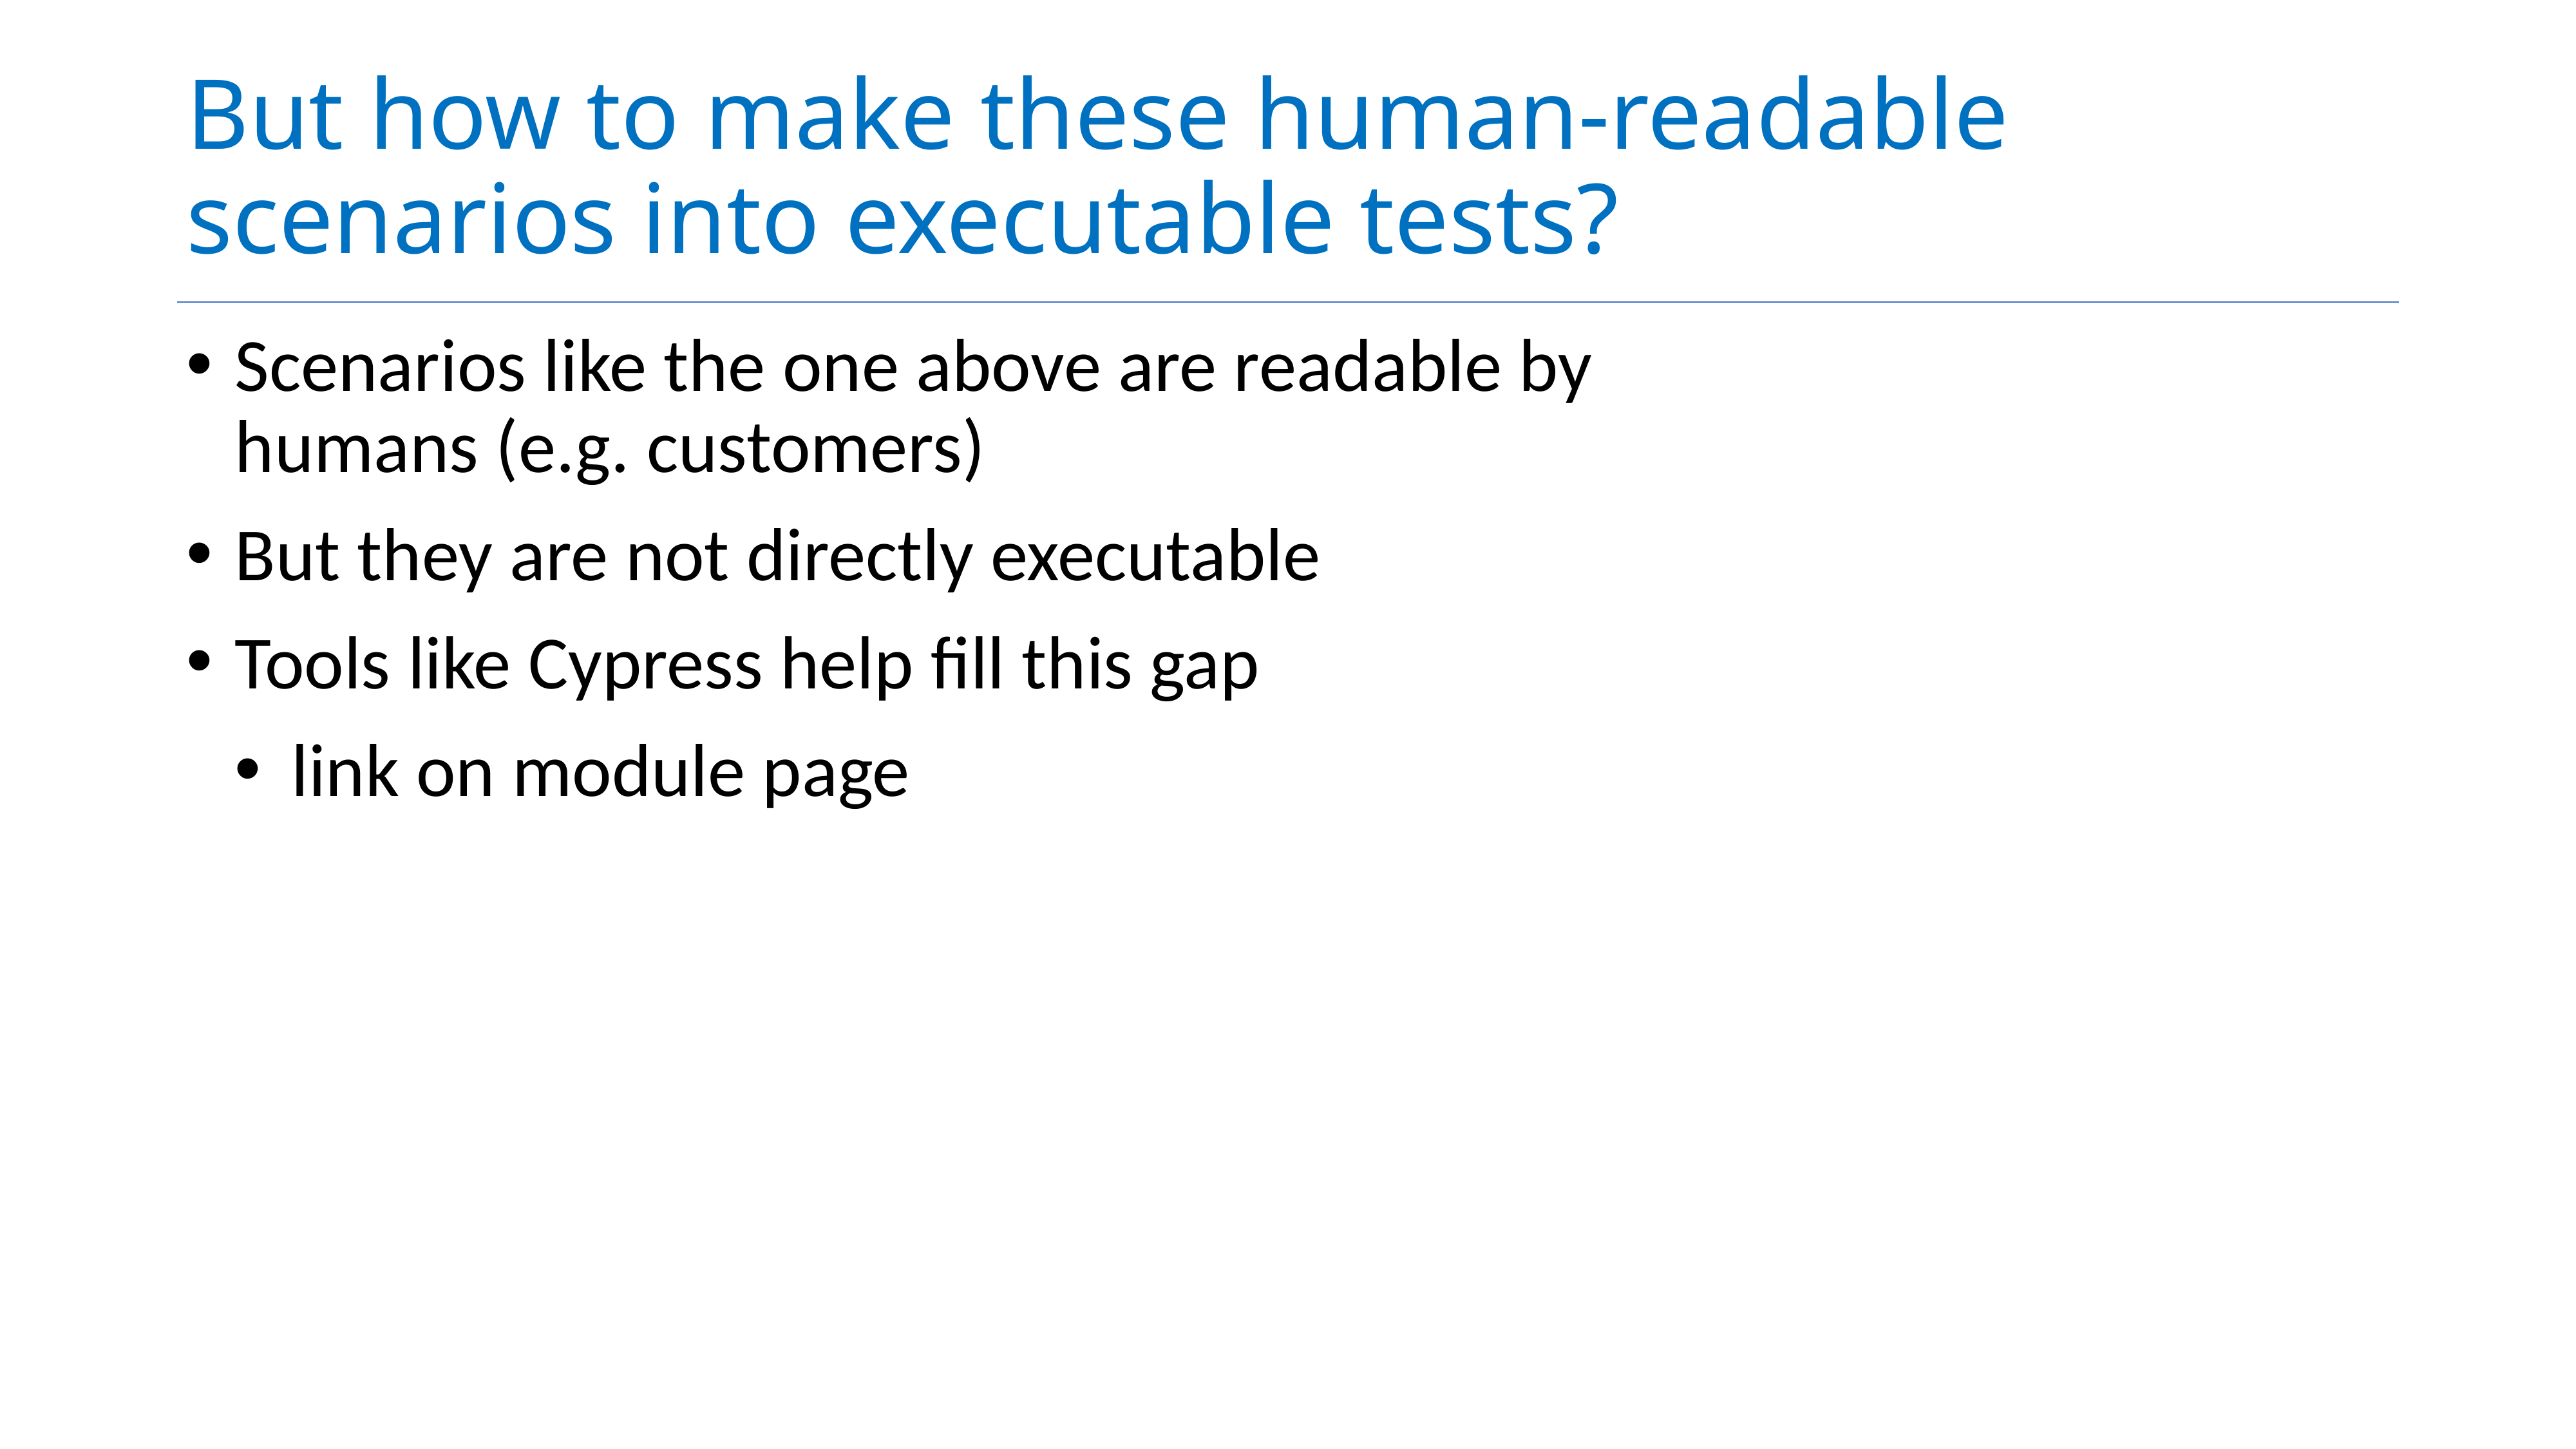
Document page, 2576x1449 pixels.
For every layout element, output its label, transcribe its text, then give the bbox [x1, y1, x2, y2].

list Scenarios like the one above are readable by humans (e.g. customers) But they are not directly executable Tools like Cypress help fill this gap link on module page [176, 316, 1845, 1238]
title But how to make these human-readable scenarios into executable tests? [176, 3, 2400, 285]
